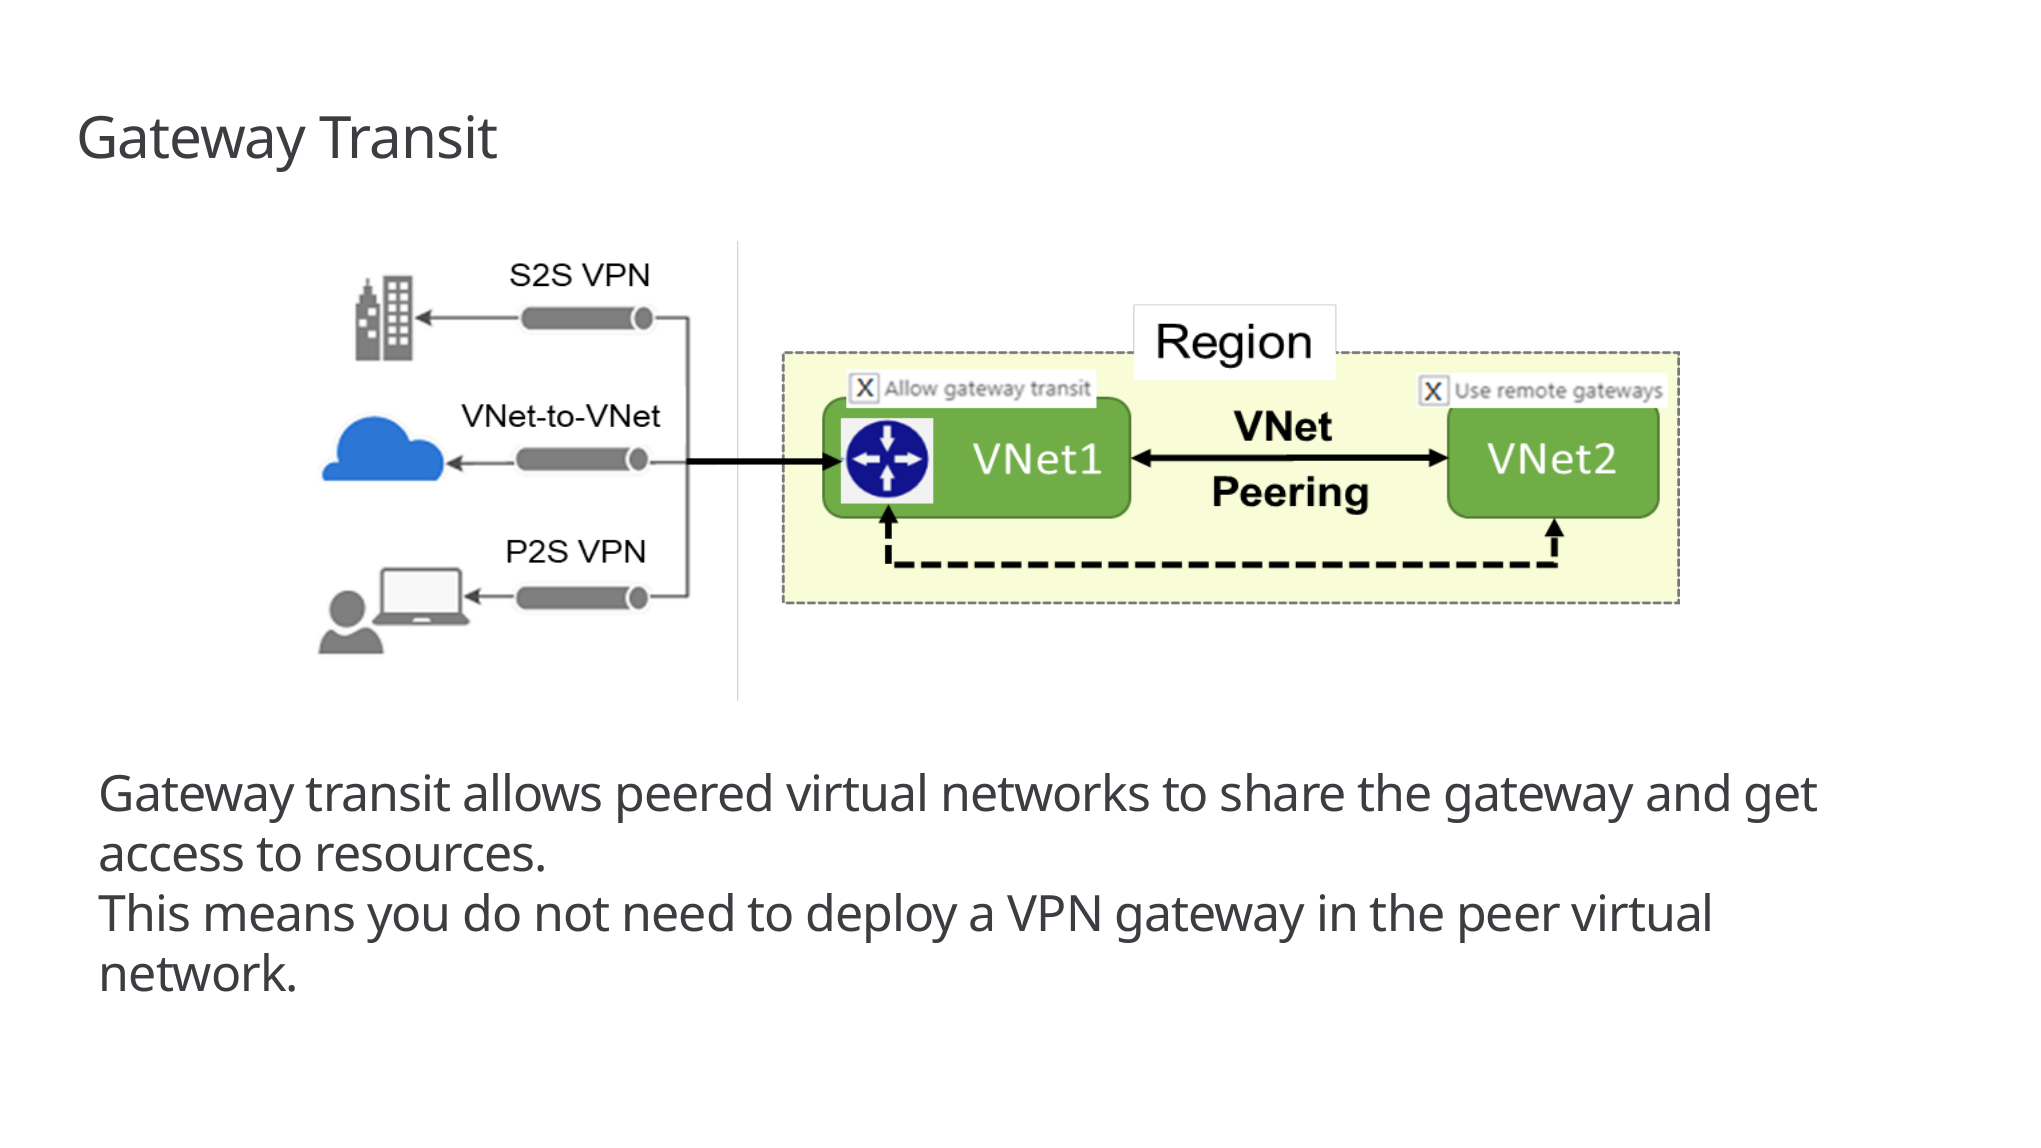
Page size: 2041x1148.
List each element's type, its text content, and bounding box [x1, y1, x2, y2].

title Gateway Transit [76, 93, 1969, 230]
list Gateway transit allows peered virtual networks to share the gateway and get access to resources. This means you do not need to deploy a VPN gateway in the peer virtual network. [98, 746, 1943, 959]
picture [243, 240, 1680, 701]
